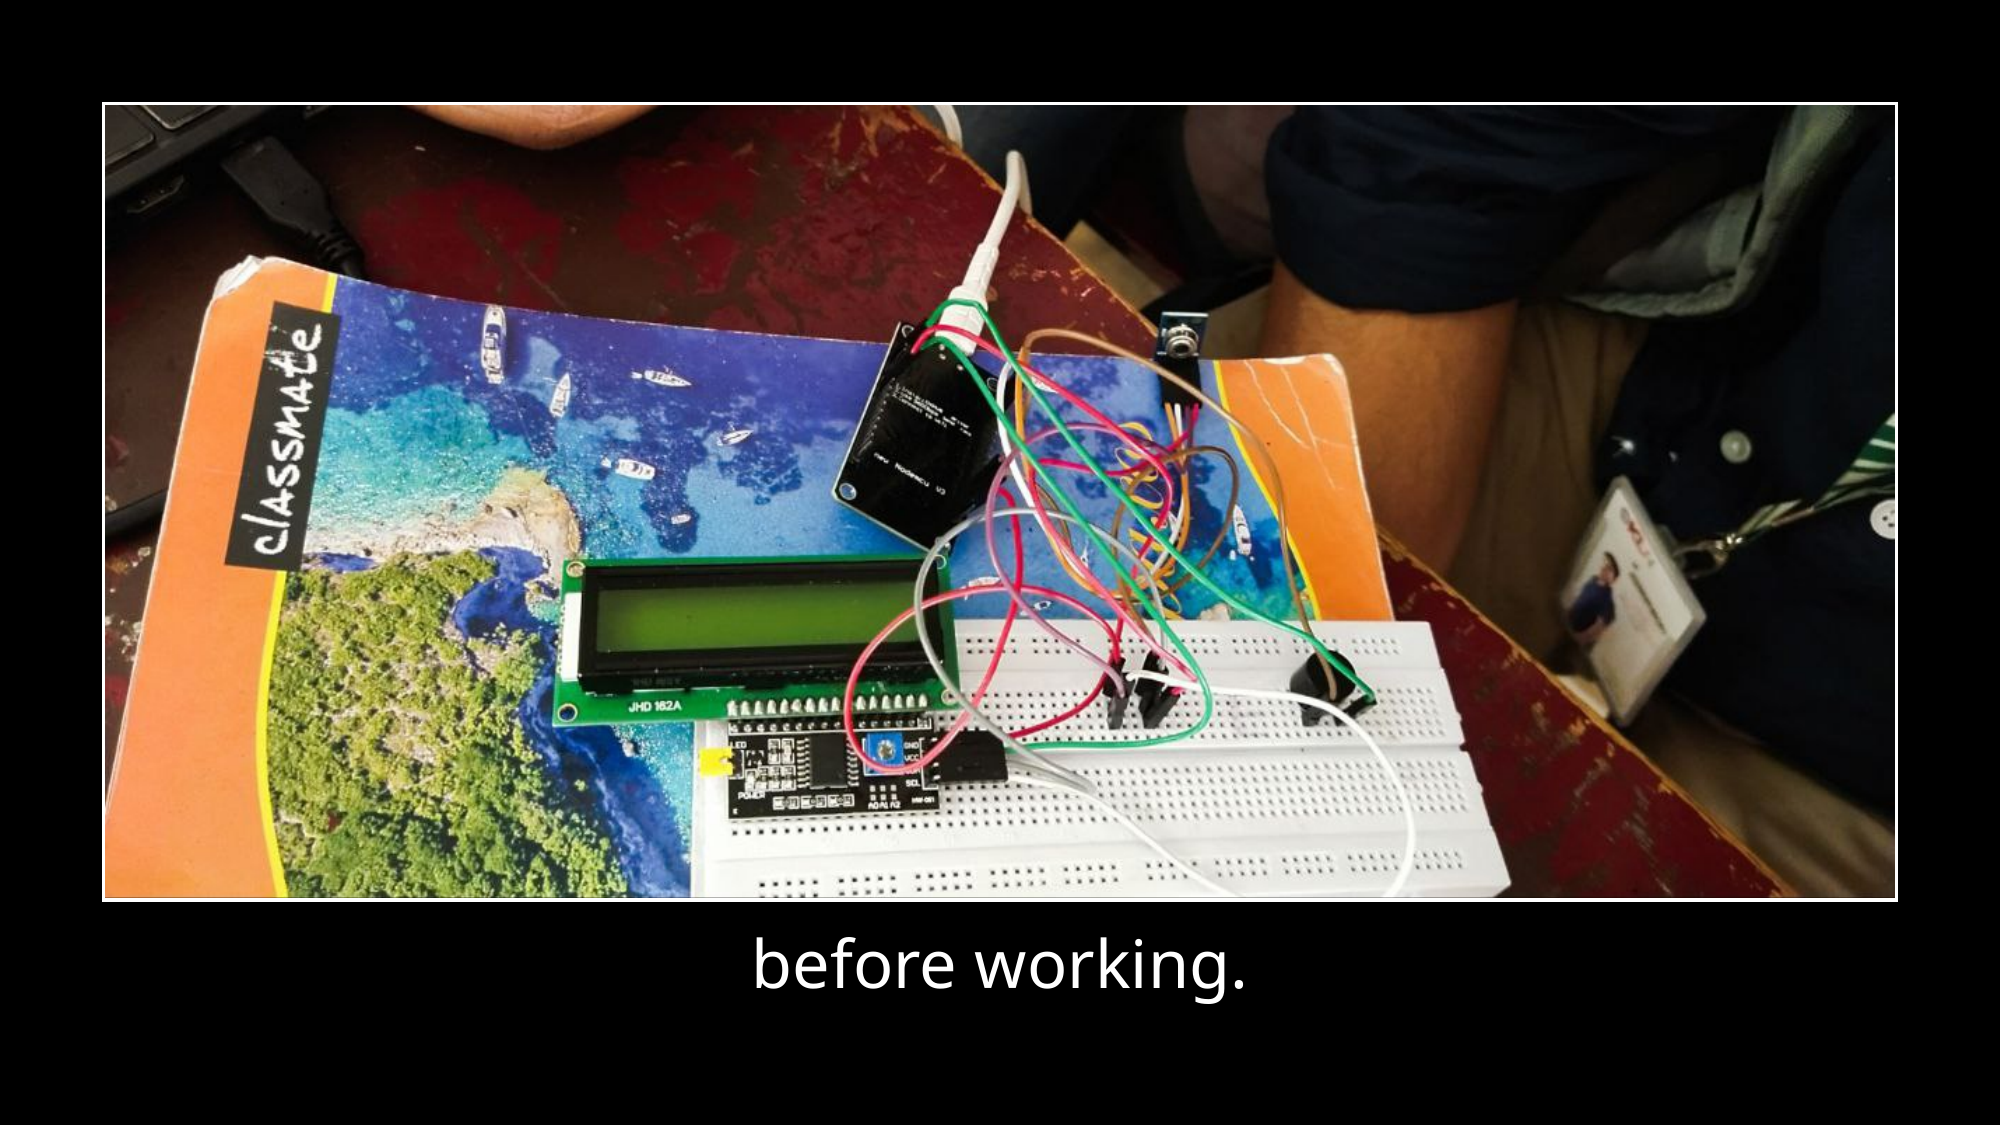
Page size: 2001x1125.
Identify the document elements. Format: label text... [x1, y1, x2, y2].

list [104, 104, 1895, 899]
title before working. [105, 914, 1895, 1020]
